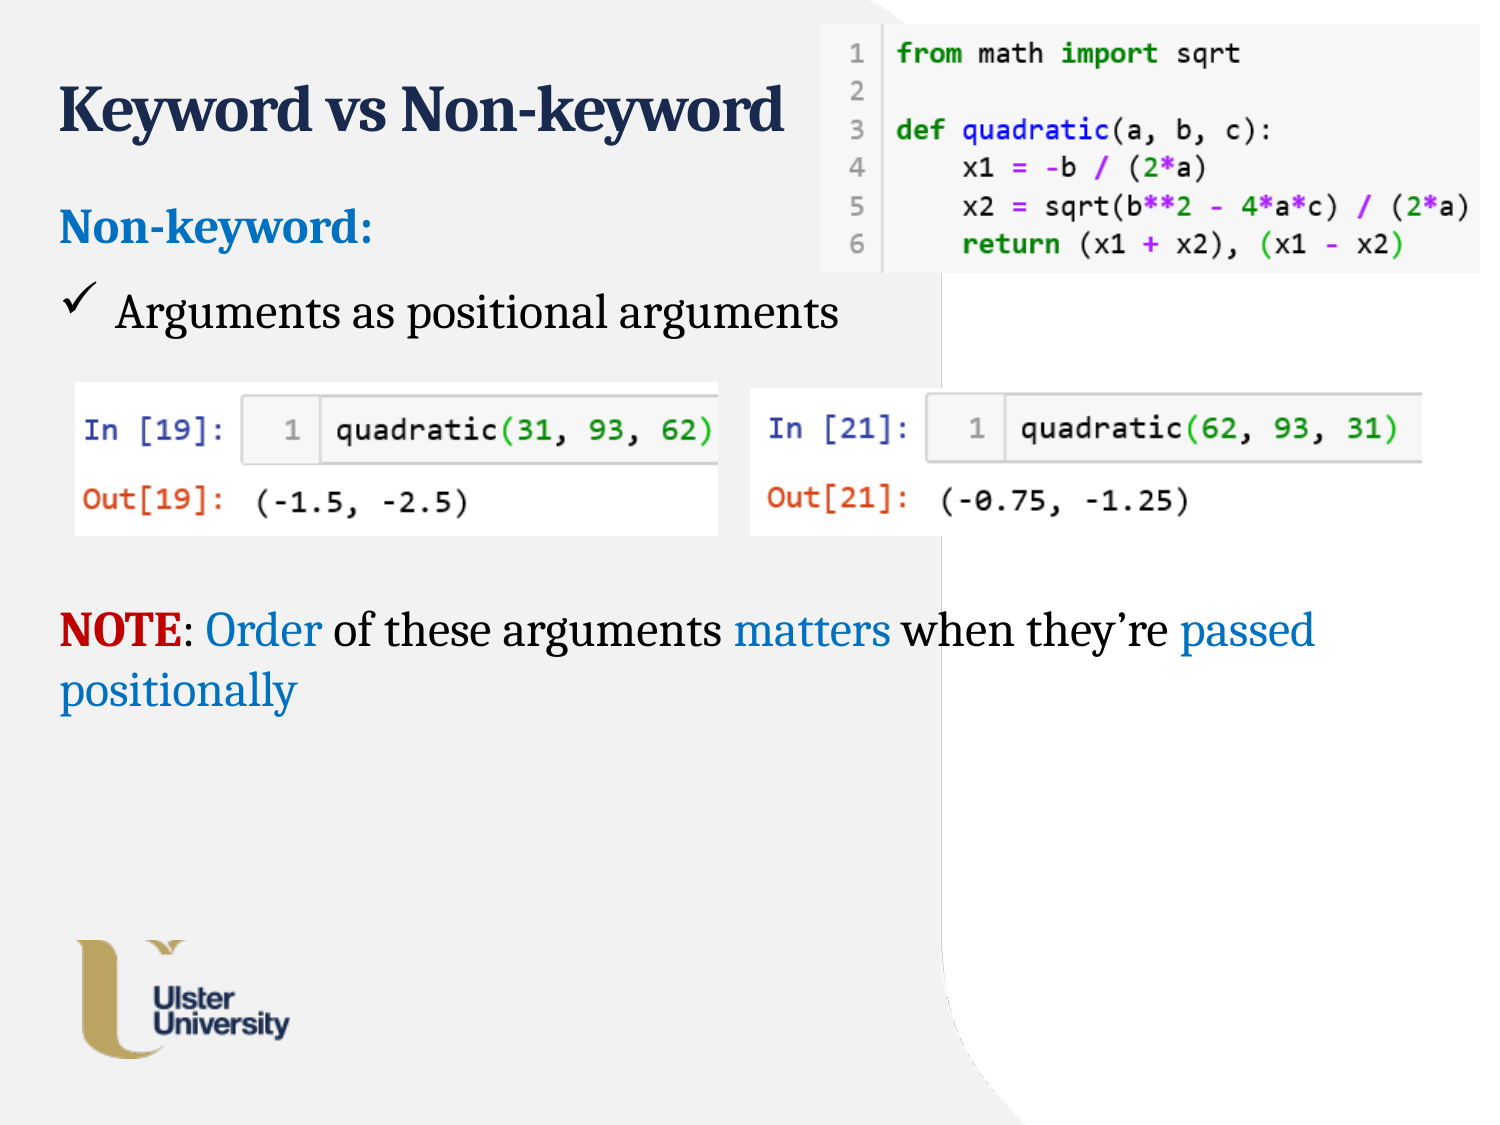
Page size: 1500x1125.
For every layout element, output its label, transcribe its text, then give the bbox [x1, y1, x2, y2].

title Keyword vs Non-keyword [43, 59, 815, 152]
text_box Non-keyword: Arguments as positional arguments [44, 186, 1393, 346]
text_box NOTE: Order of these arguments matters when they’re passed positionally [44, 589, 1405, 724]
picture [0, 0, 1480, 1125]
